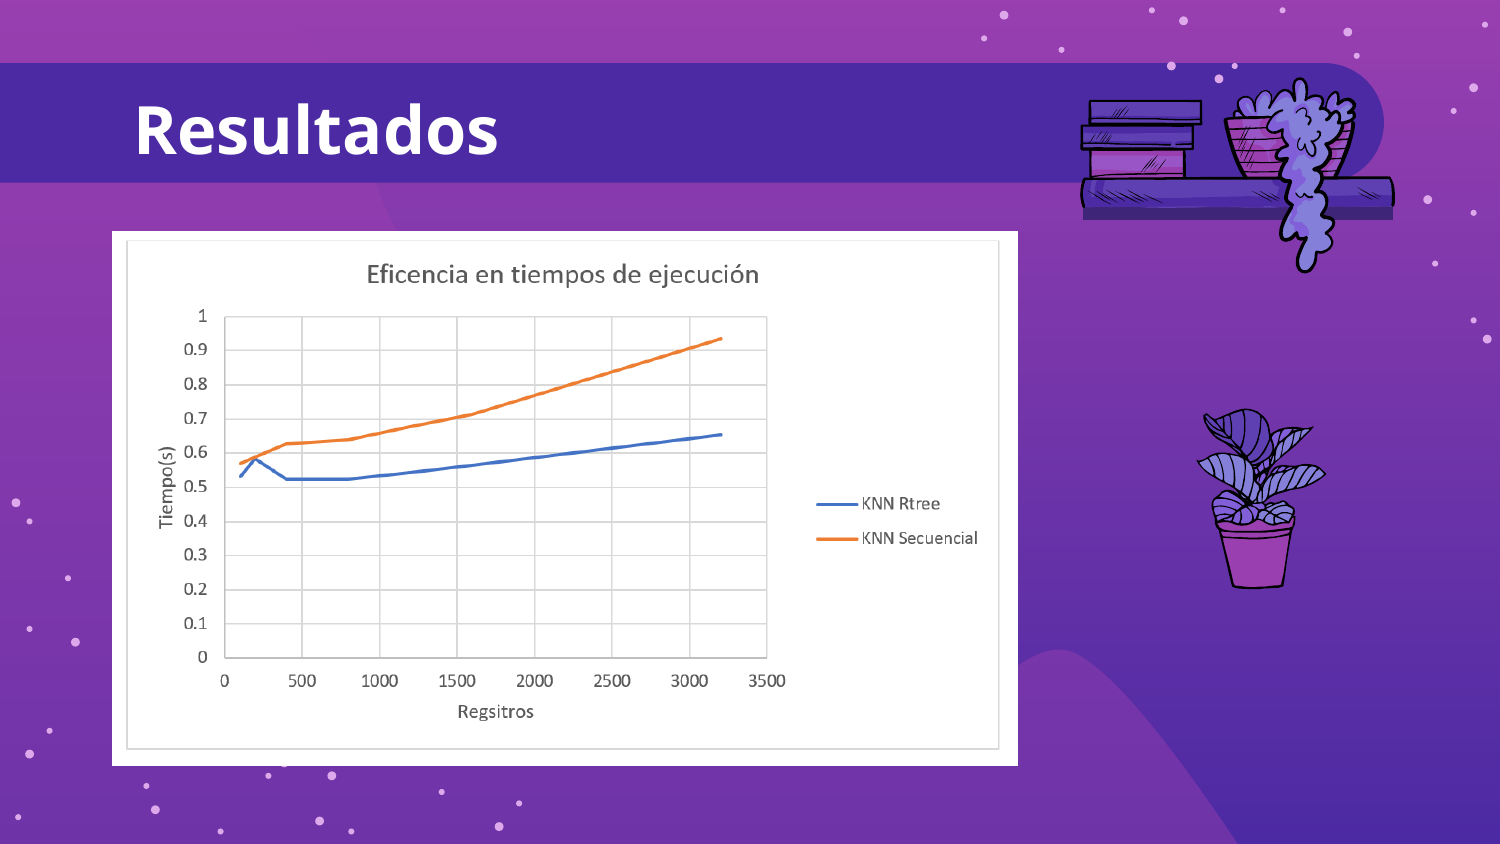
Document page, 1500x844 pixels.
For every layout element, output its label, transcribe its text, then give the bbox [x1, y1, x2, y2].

picture [112, 231, 1018, 766]
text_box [1196, 408, 1327, 590]
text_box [1079, 76, 1395, 274]
title Resultados [118, 72, 1382, 167]
